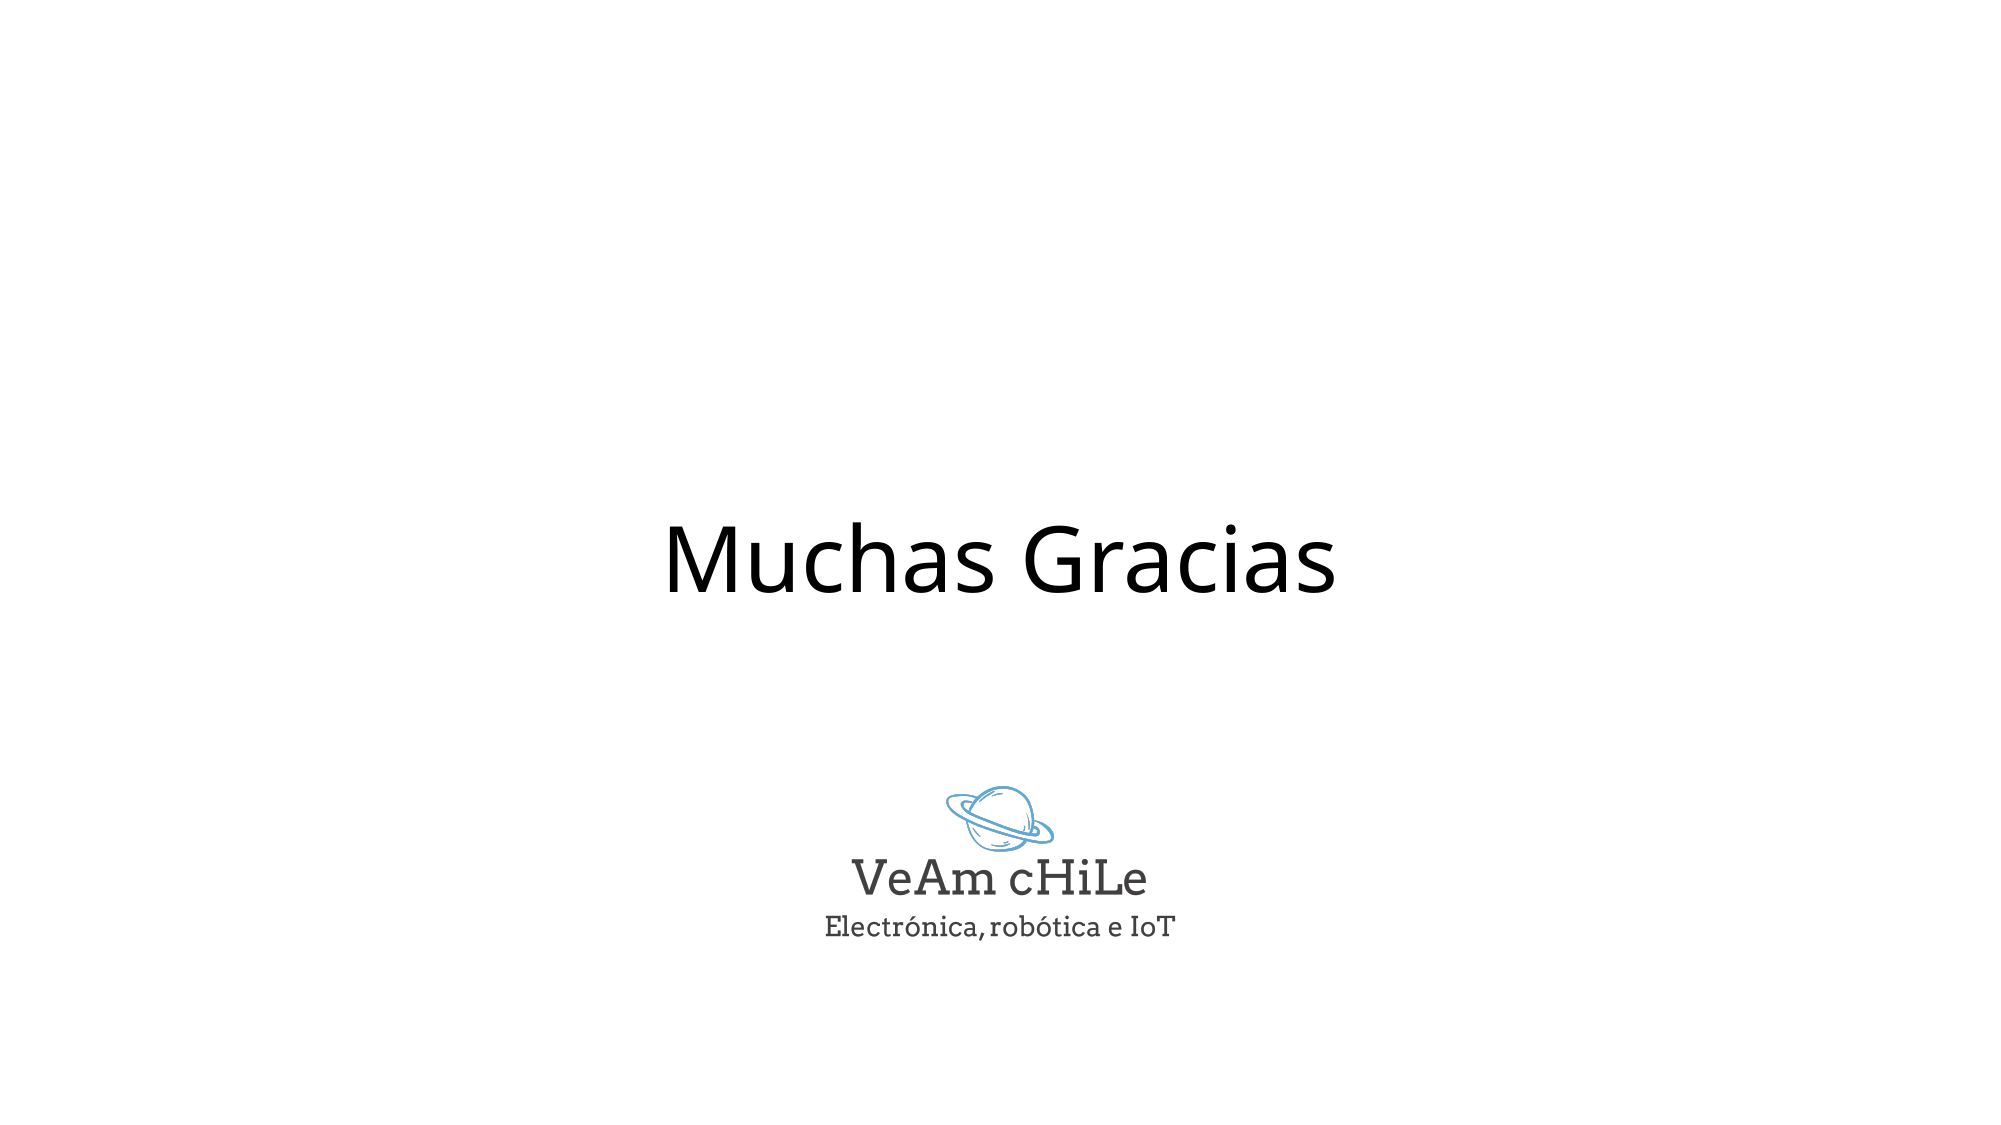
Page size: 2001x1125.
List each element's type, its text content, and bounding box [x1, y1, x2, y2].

picture [824, 786, 1176, 943]
title Muchas Gracias [137, 453, 1863, 672]
